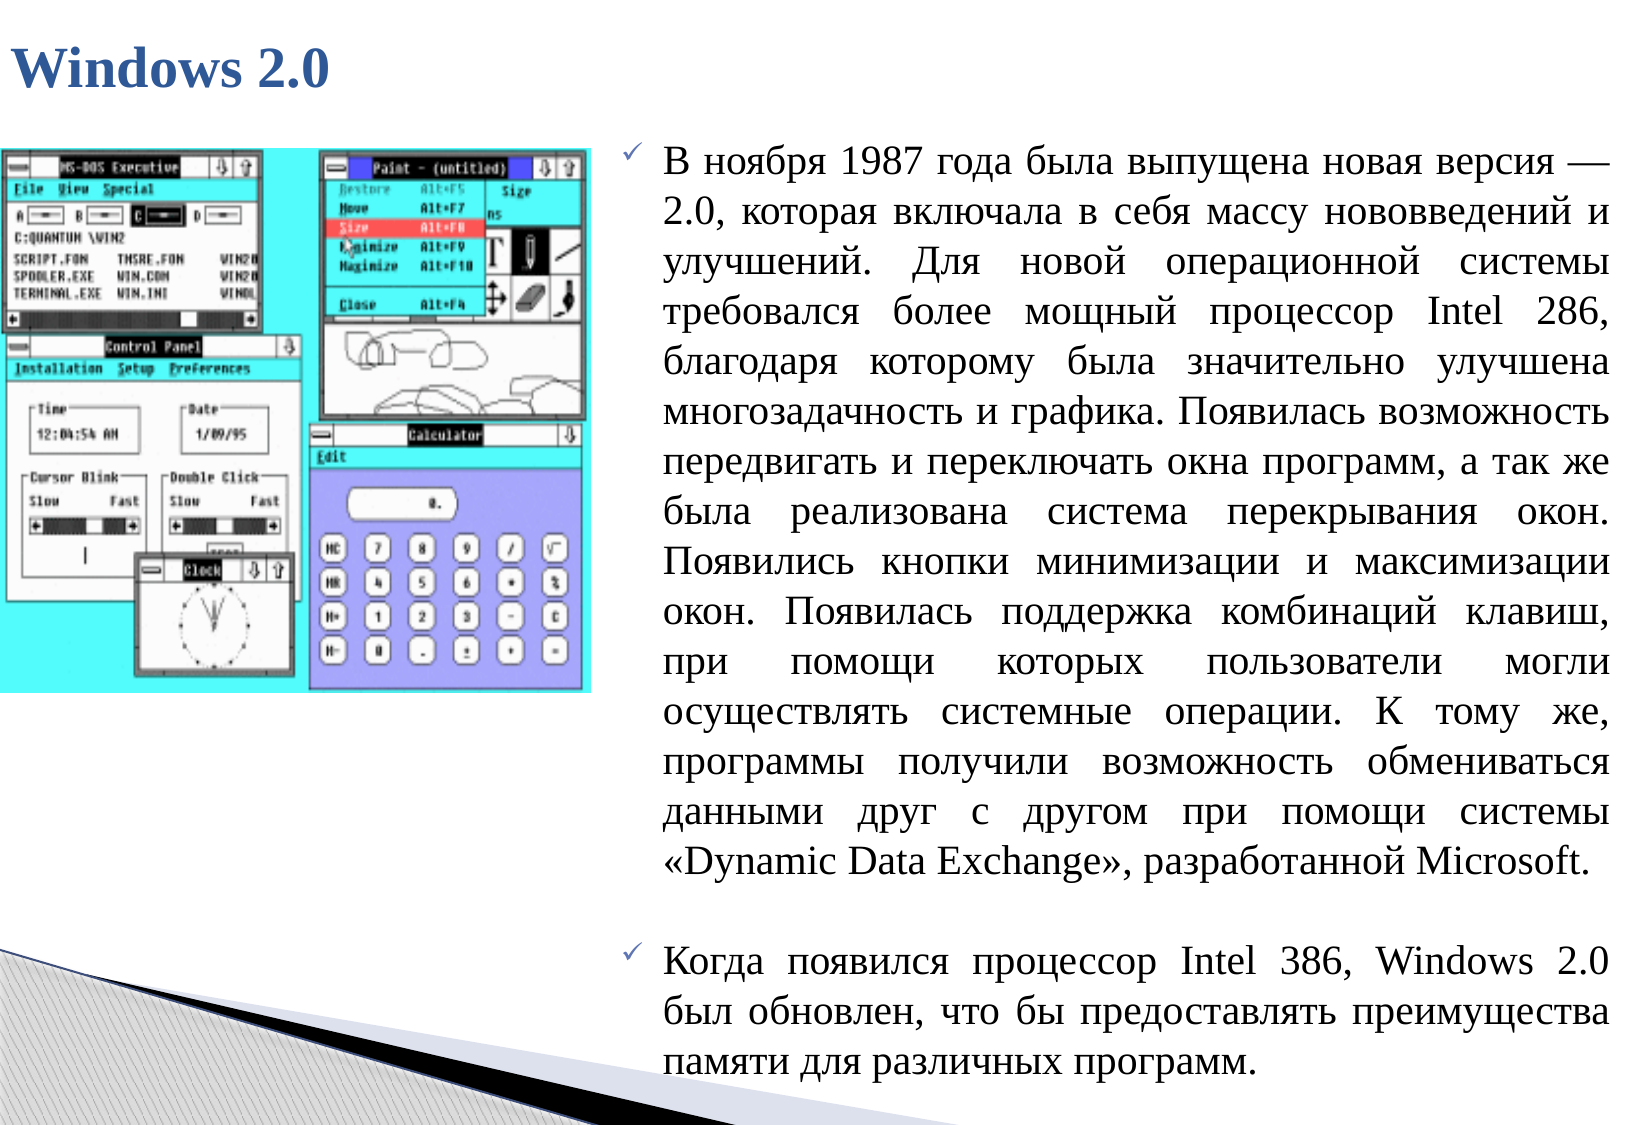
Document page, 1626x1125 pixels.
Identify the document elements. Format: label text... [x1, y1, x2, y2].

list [0, 148, 591, 693]
list В ноября 1987 года была выпущена новая версия — 2.0, которая включала в себя массу нововведений и улучшений. Для новой операционной системы требовался более мощный процессор Intel 286, благодаря которому была значительно улучшена многозадачность и графика. Появилась возможность передвигать и переключать окна программ, а так же была реализована система перекрывания окон. Появились кнопки минимизации и максимизации окон. Появилась поддержка комбинаций клавиш, при помощи которых пользователи могли осуществлять системные операции. К тому же, программы получили возможность обмениваться данными друг с другом при помощи системы «Dynamic Data Exchange», разработанной Microsoft. Когда появился процессор Intel 386, Windows 2.0 был обновлен, что бы предоставлять преимущества памяти для различных программ. [588, 125, 1625, 1125]
title Windows 2.0 [0, 0, 1459, 128]
